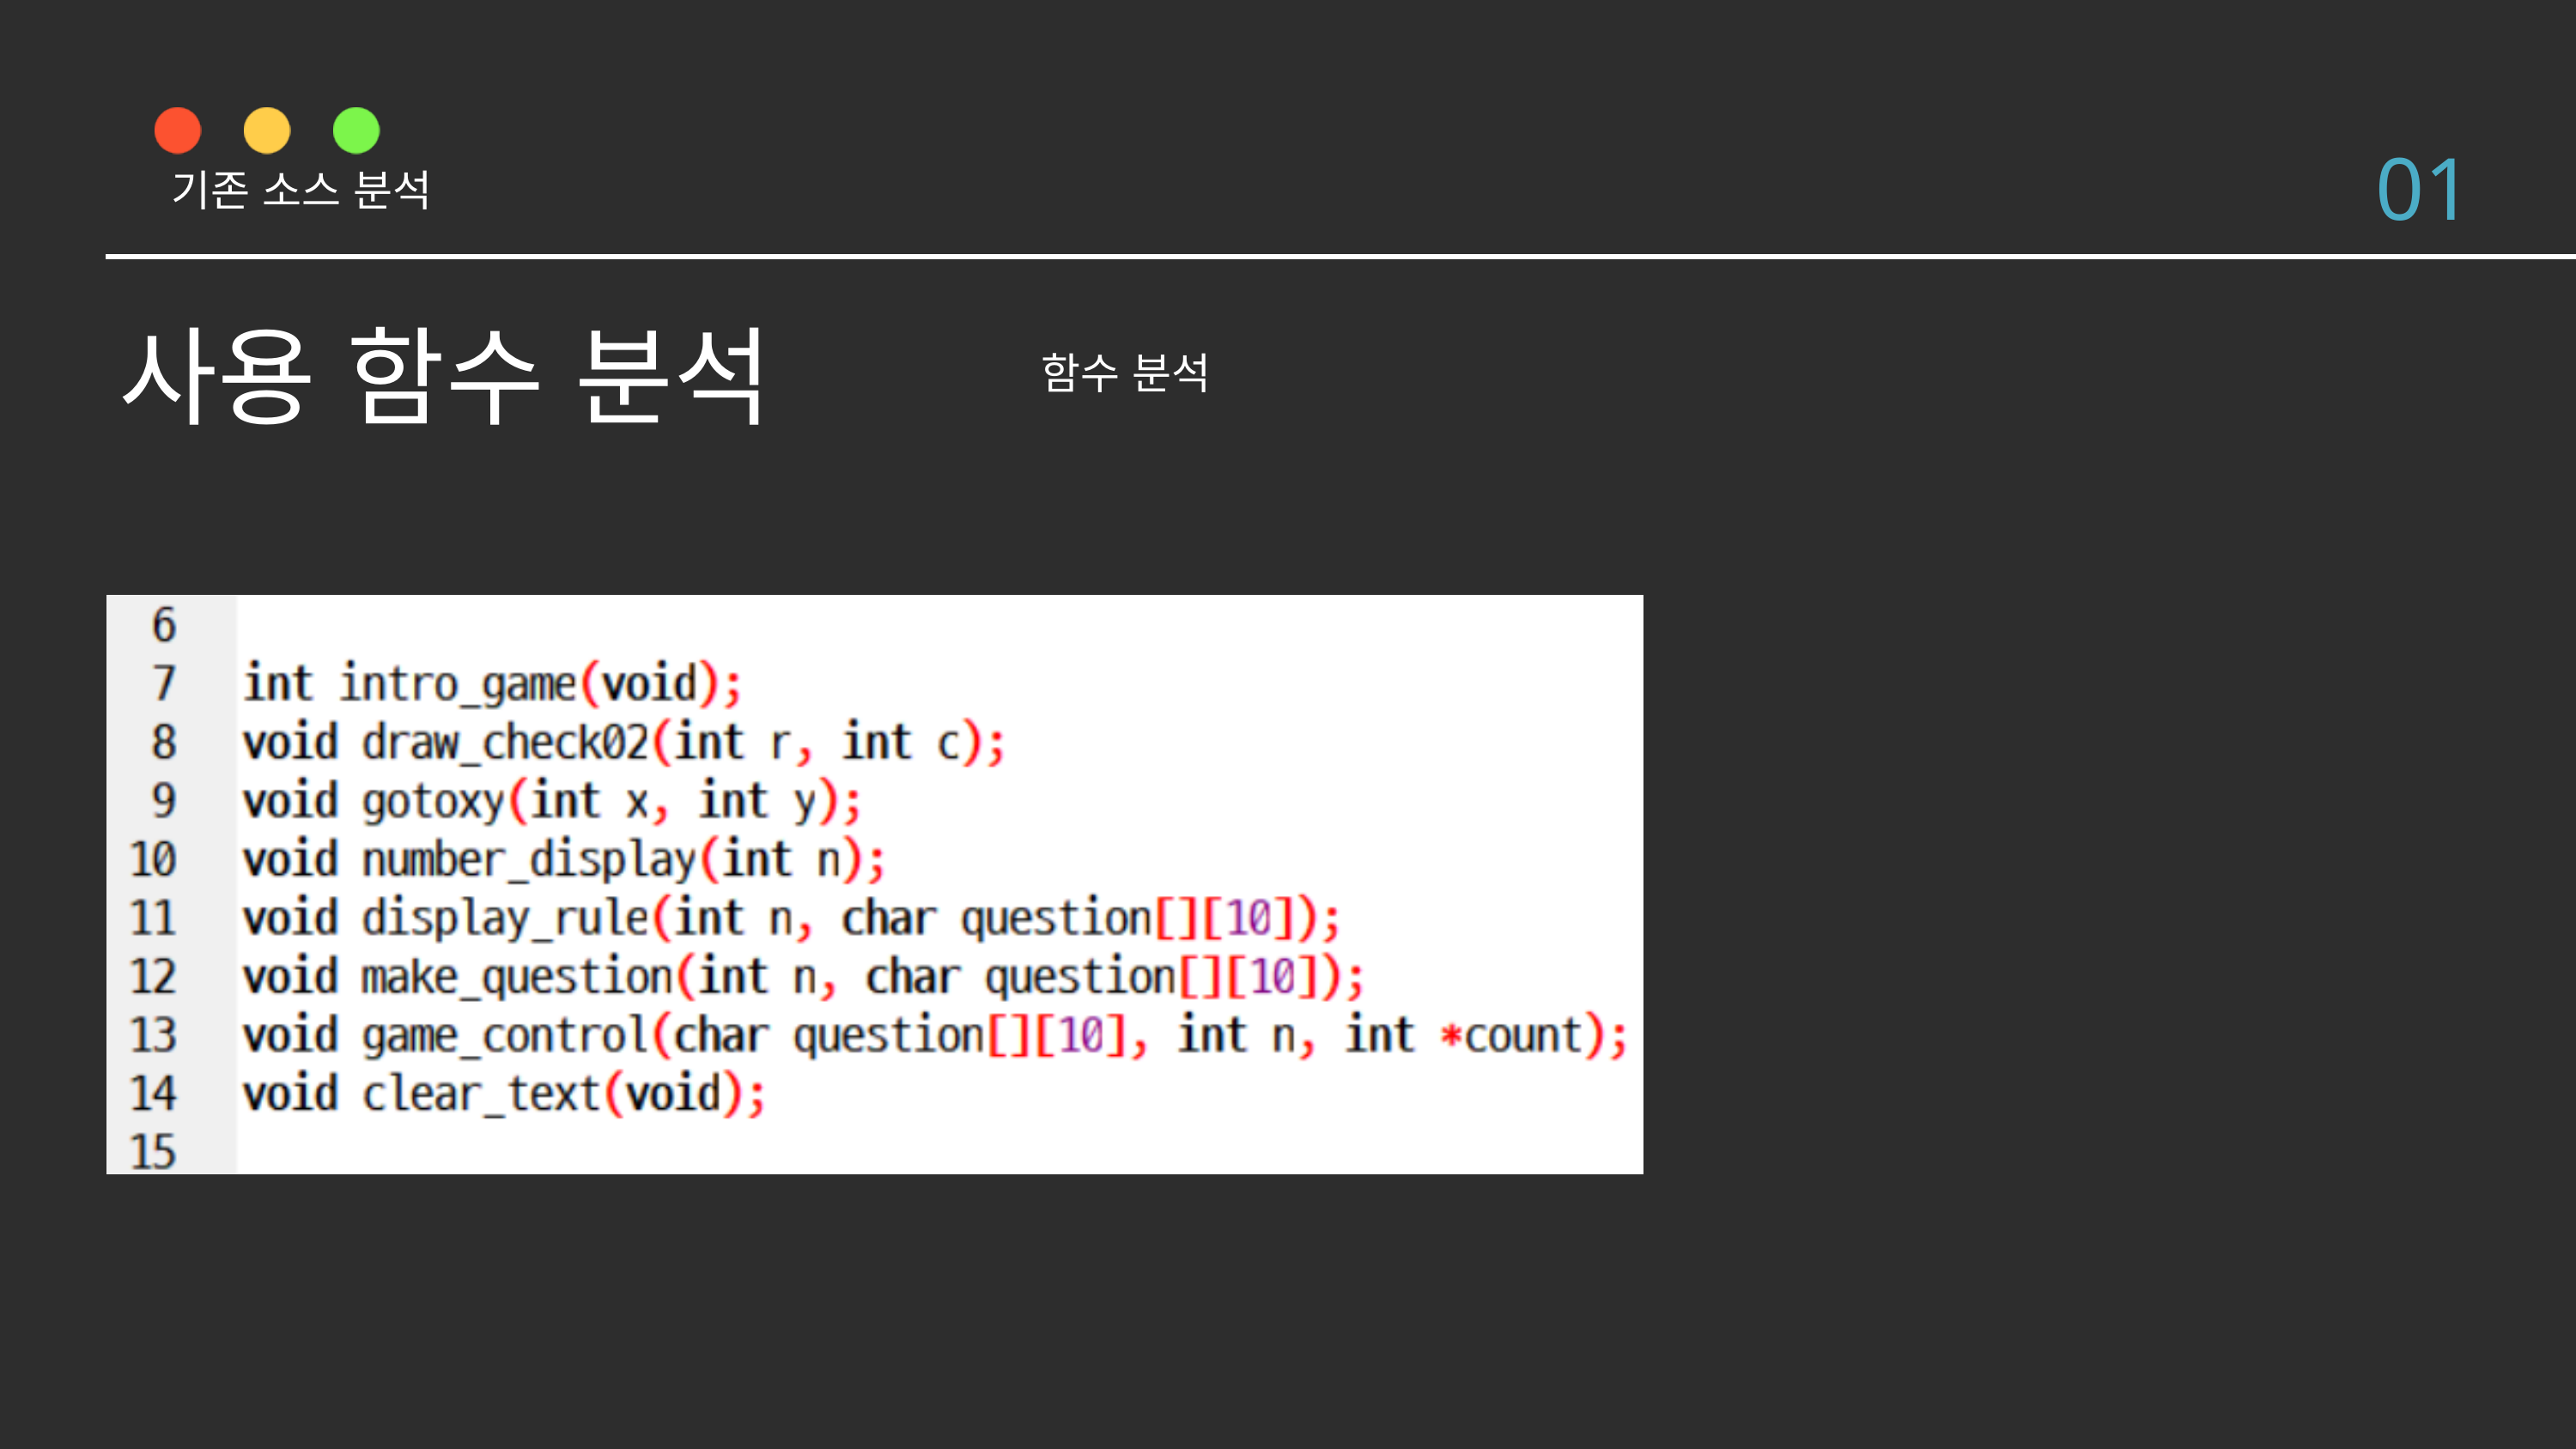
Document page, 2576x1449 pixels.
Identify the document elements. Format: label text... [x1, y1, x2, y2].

text_box 기존 소스 분석 [158, 157, 446, 221]
picture [106, 595, 1643, 1174]
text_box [154, 106, 380, 155]
text_box 함수 분석 [1041, 302, 2473, 428]
text_box 01 [2362, 127, 2487, 244]
text_box 사용 함수 분석 [106, 302, 819, 445]
